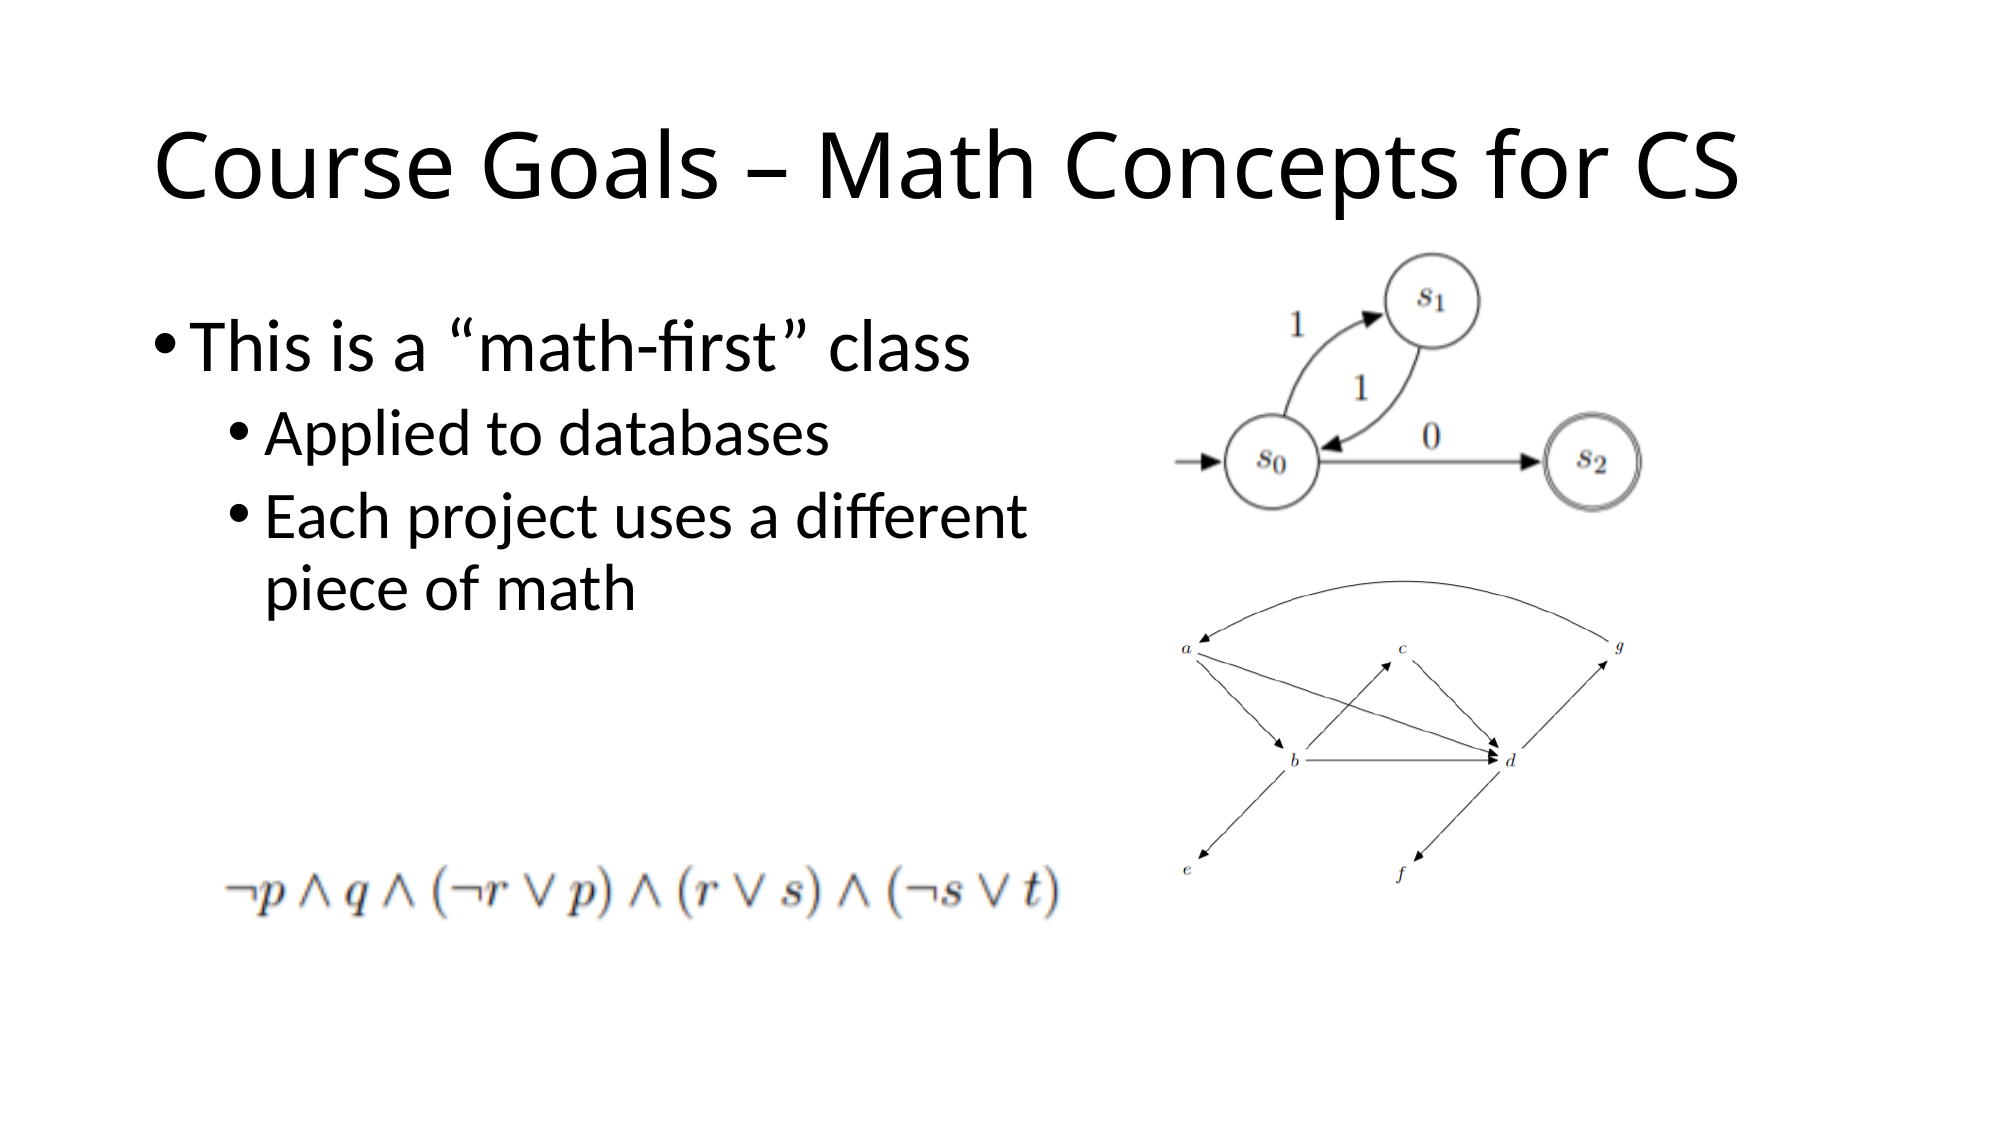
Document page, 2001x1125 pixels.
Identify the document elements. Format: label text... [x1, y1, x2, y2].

title Course Goals – Math Concepts for CS [137, 59, 1863, 278]
picture [1144, 242, 1669, 542]
text_box This is a “math-first” class Applied to databases Each project uses a different piece of math [137, 299, 1055, 881]
picture [1144, 562, 1669, 902]
picture [188, 847, 1130, 955]
